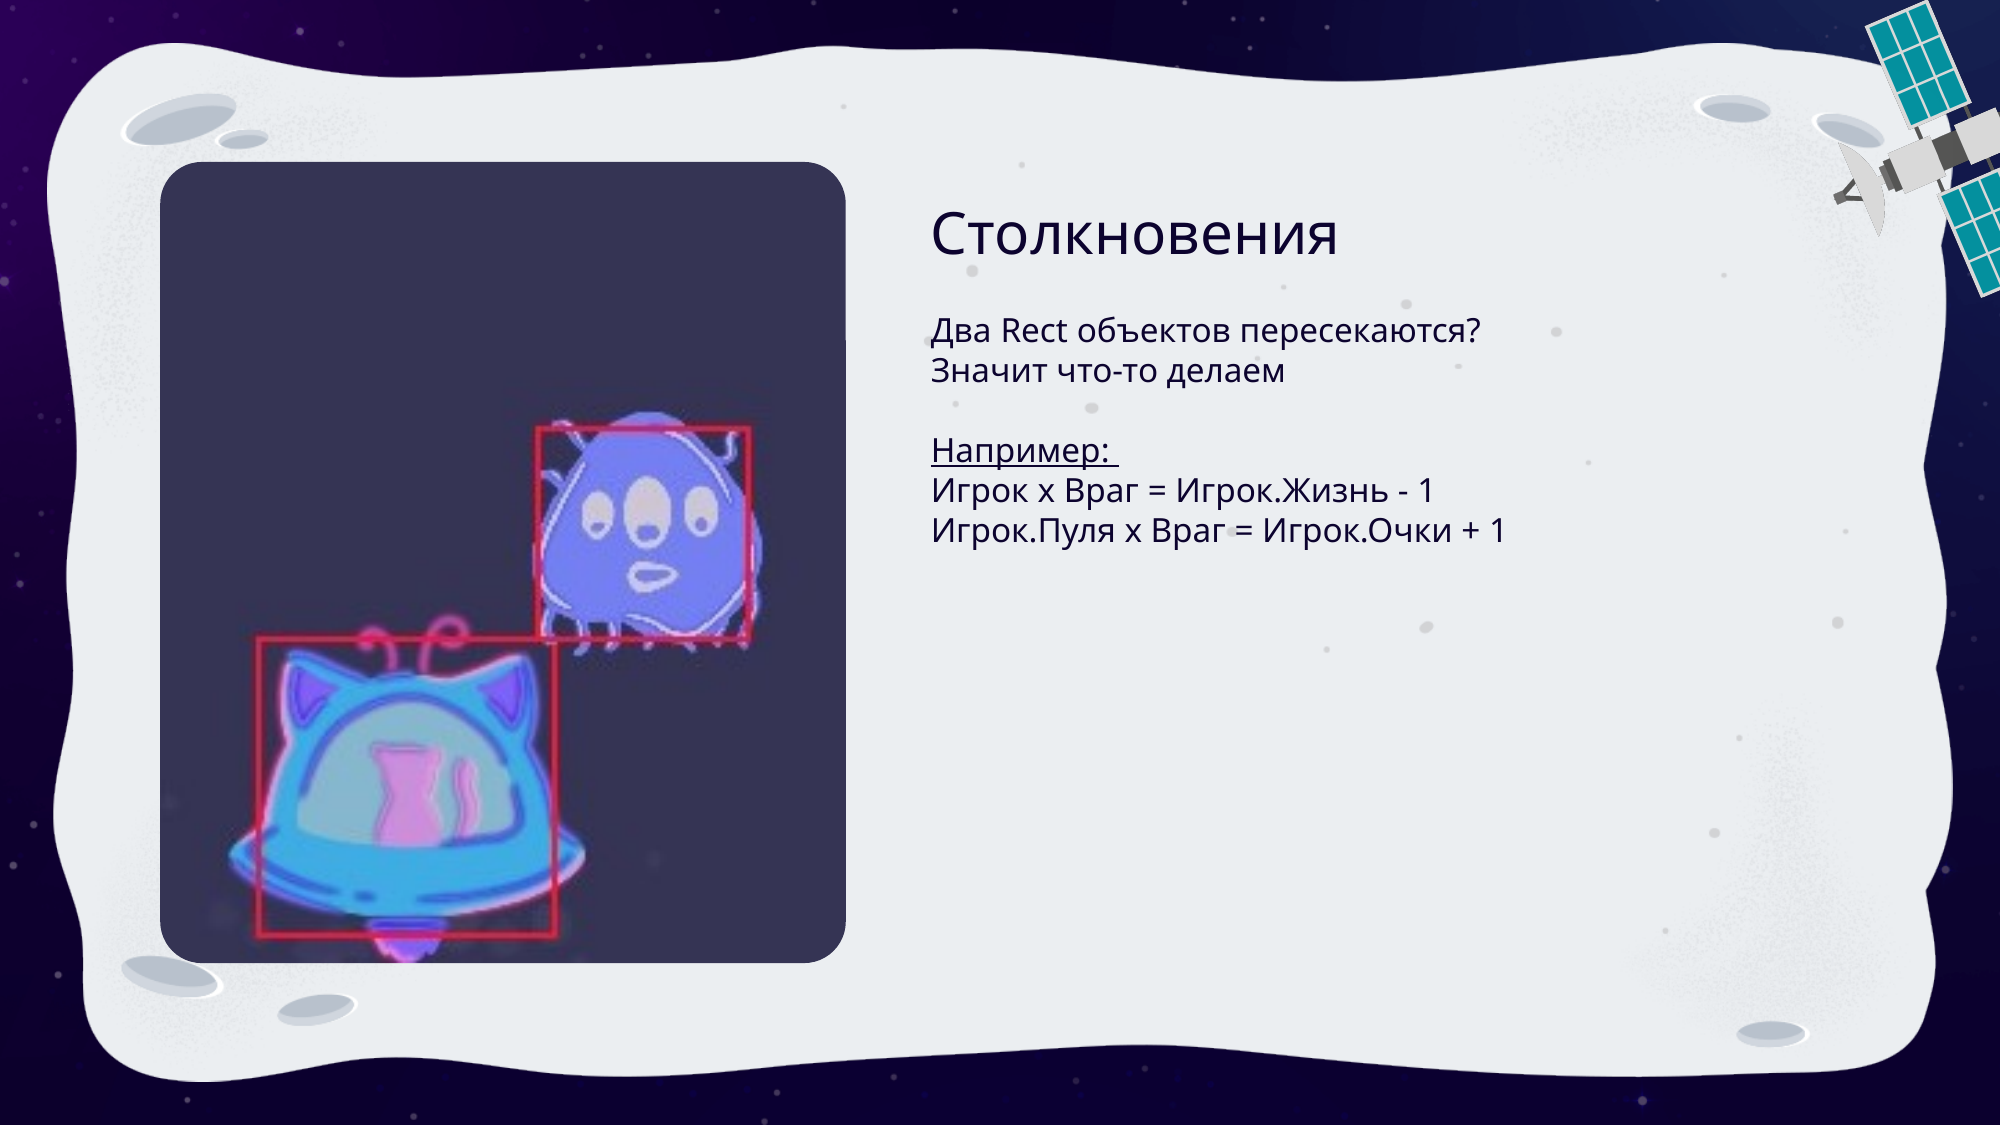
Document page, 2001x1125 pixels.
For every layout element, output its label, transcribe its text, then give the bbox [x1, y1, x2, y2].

text_box Столкновения [916, 188, 1602, 274]
picture [0, 0, 2000, 1125]
text_box Два Rect объектов пересекаются? Значит что-то делаем Например: Игрок x Враг = Игрок.Жизнь - 1 Игрок.Пуля х Враг = Игрок.Очки + 1 [916, 301, 1601, 557]
